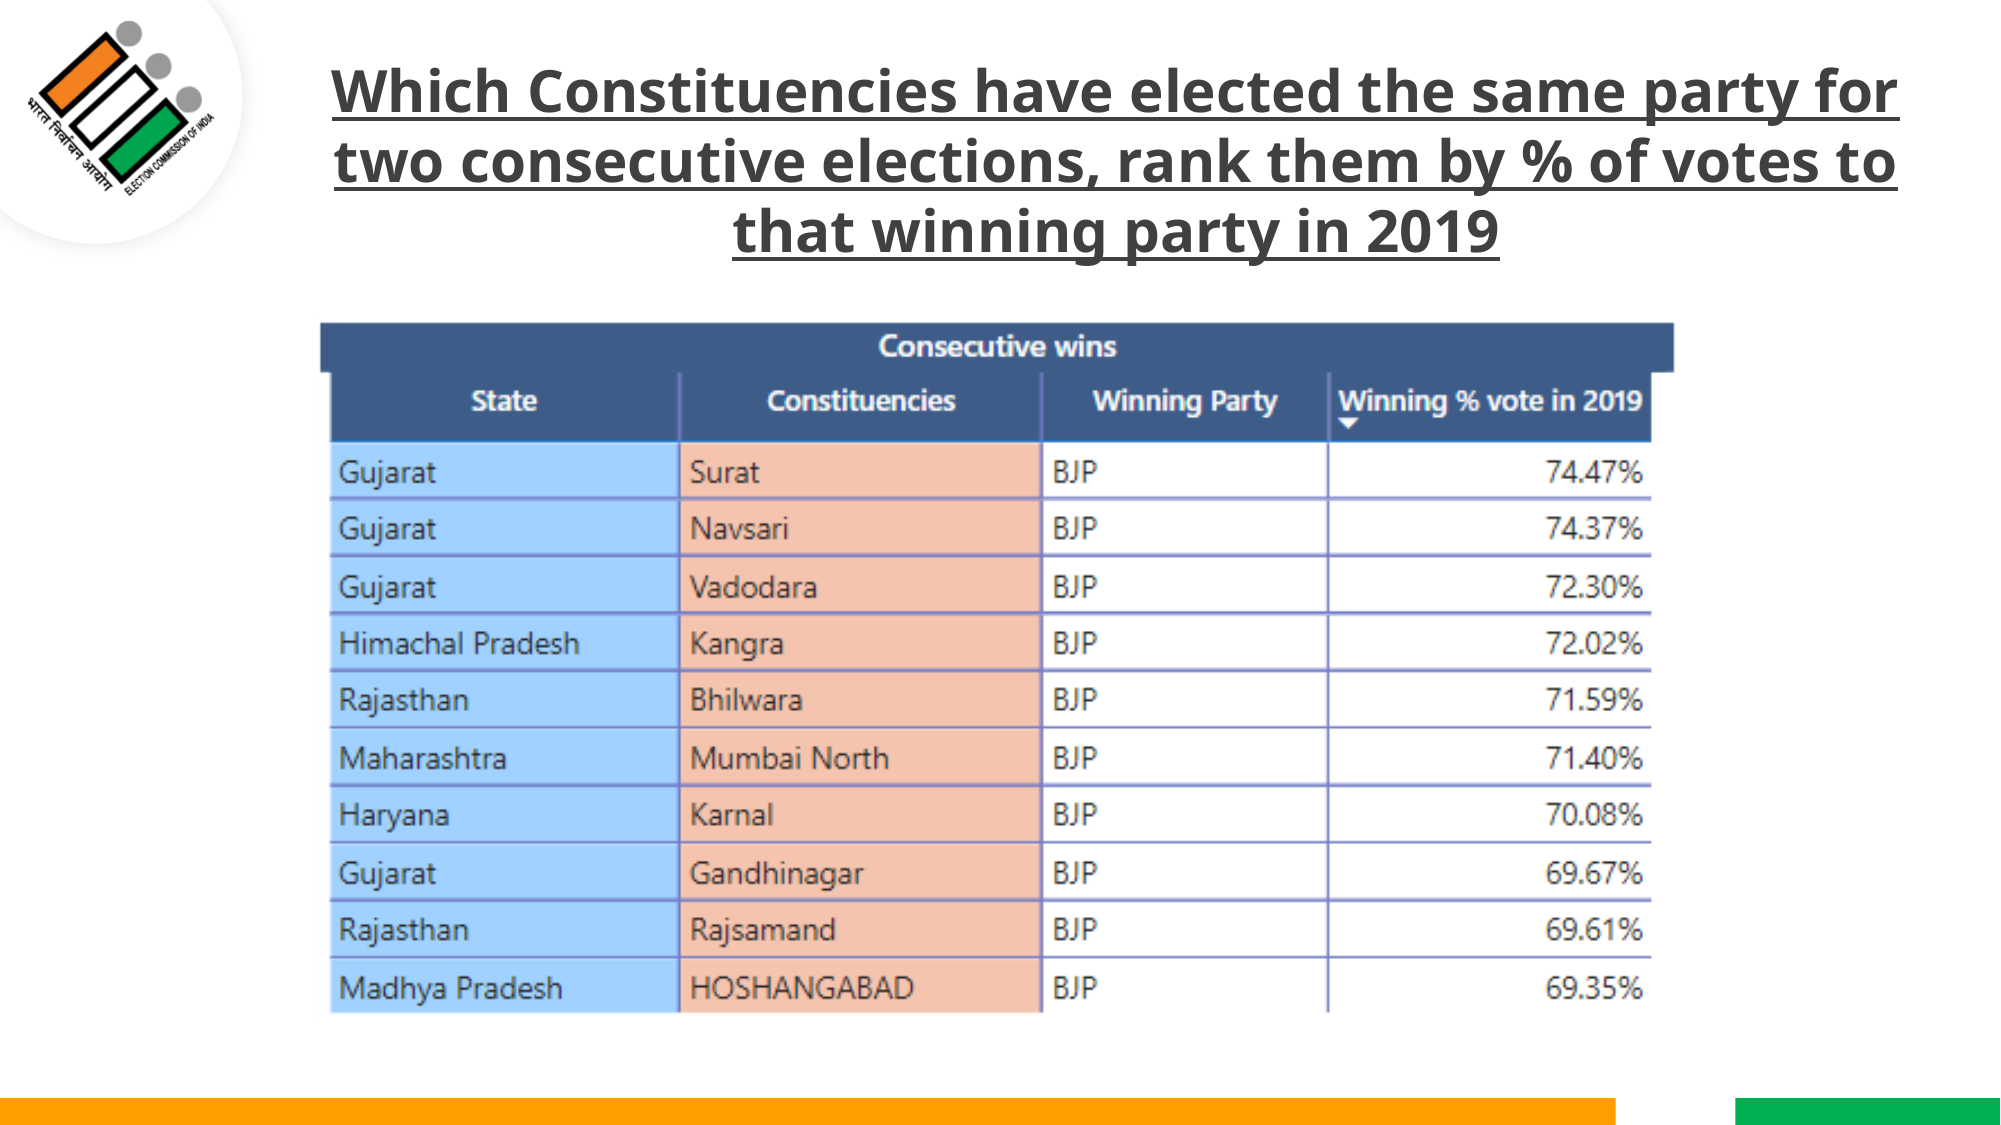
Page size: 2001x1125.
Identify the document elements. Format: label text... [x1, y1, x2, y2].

picture [312, 319, 1688, 1023]
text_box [0, 1097, 2000, 1125]
text_box Which Constituencies have elected the same party for two consecutive elections, rank them by % of votes to that winning party in 2019 [254, 46, 1977, 272]
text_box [0, 0, 243, 245]
